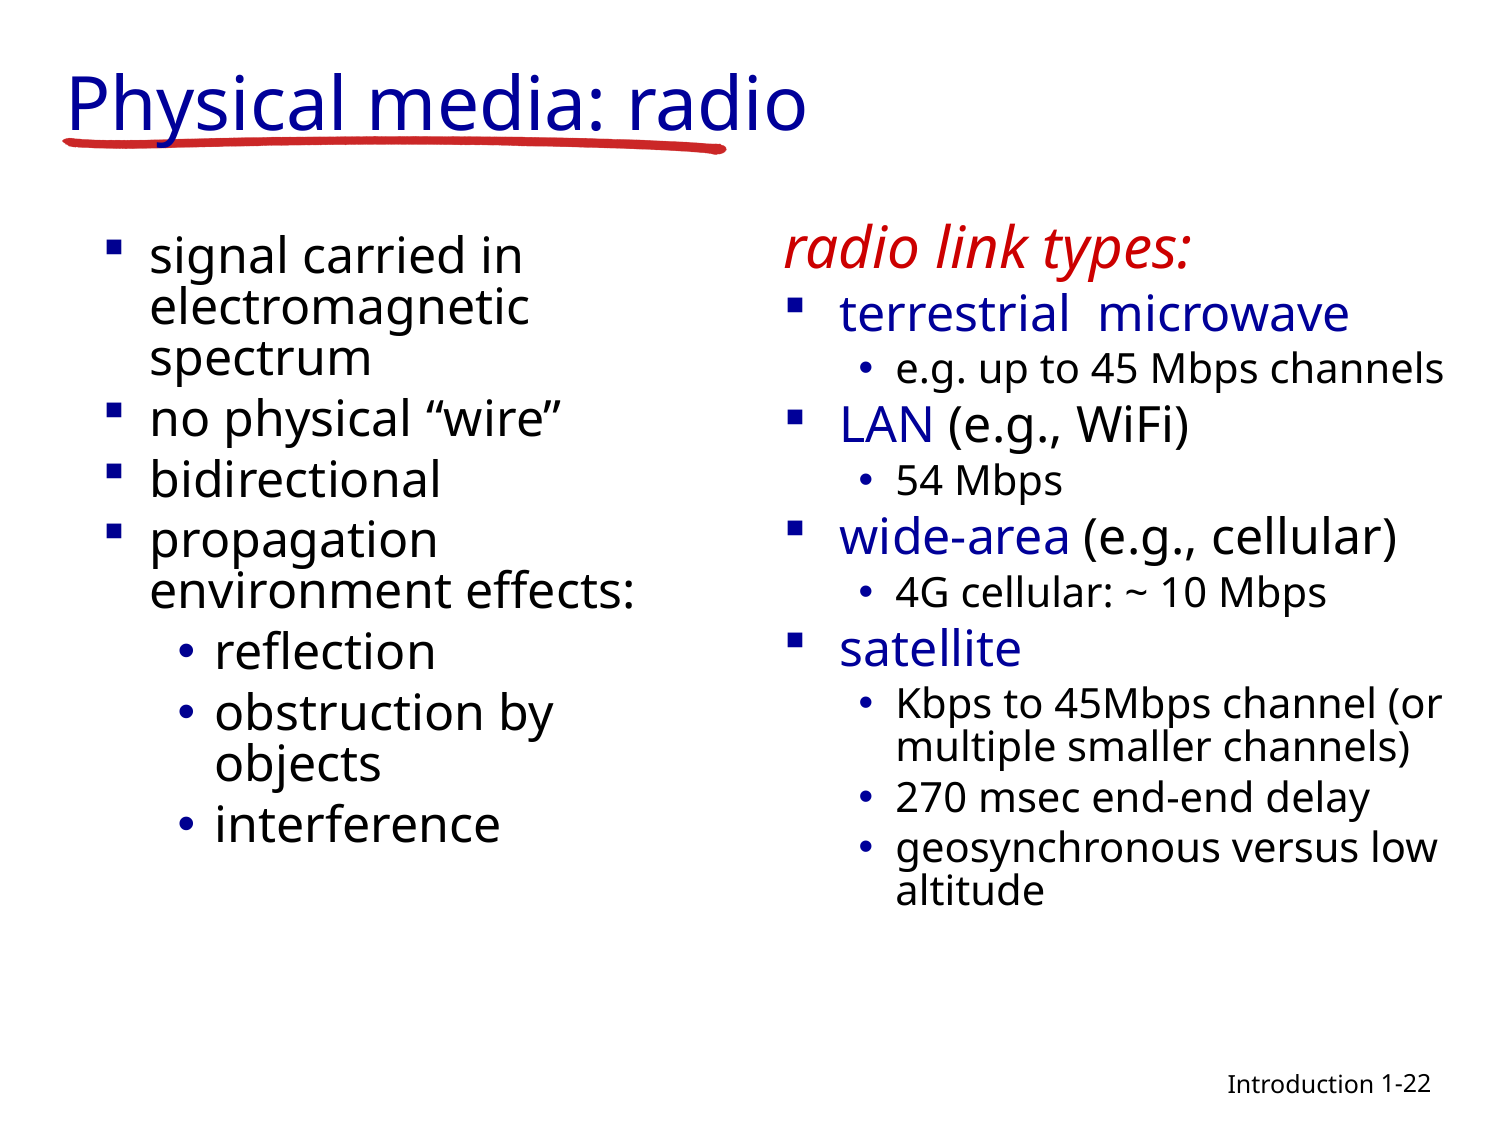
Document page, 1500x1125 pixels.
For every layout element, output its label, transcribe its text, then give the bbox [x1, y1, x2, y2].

list signal carried in electromagnetic spectrum no physical “wire” bidirectional propagation environment effects: reflection obstruction by objects interference [87, 224, 738, 1025]
slide_number 1-22 [1365, 1059, 1477, 1106]
title Physical media: radio [50, 7, 1425, 195]
picture [59, 131, 735, 160]
footer Introduction [914, 1060, 1391, 1109]
text_box radio link types: terrestrial microwave e.g. up to 45 Mbps channels LAN (e.g., WiFi) 54 Mbps wide-area (e.g., cellular) 4G cellular: ~ 10 Mbps satellite Kbps to 45Mbps channel (or multiple smaller channels) 270 msec end-end delay geosynchronous versus low altitude [768, 203, 1500, 768]
